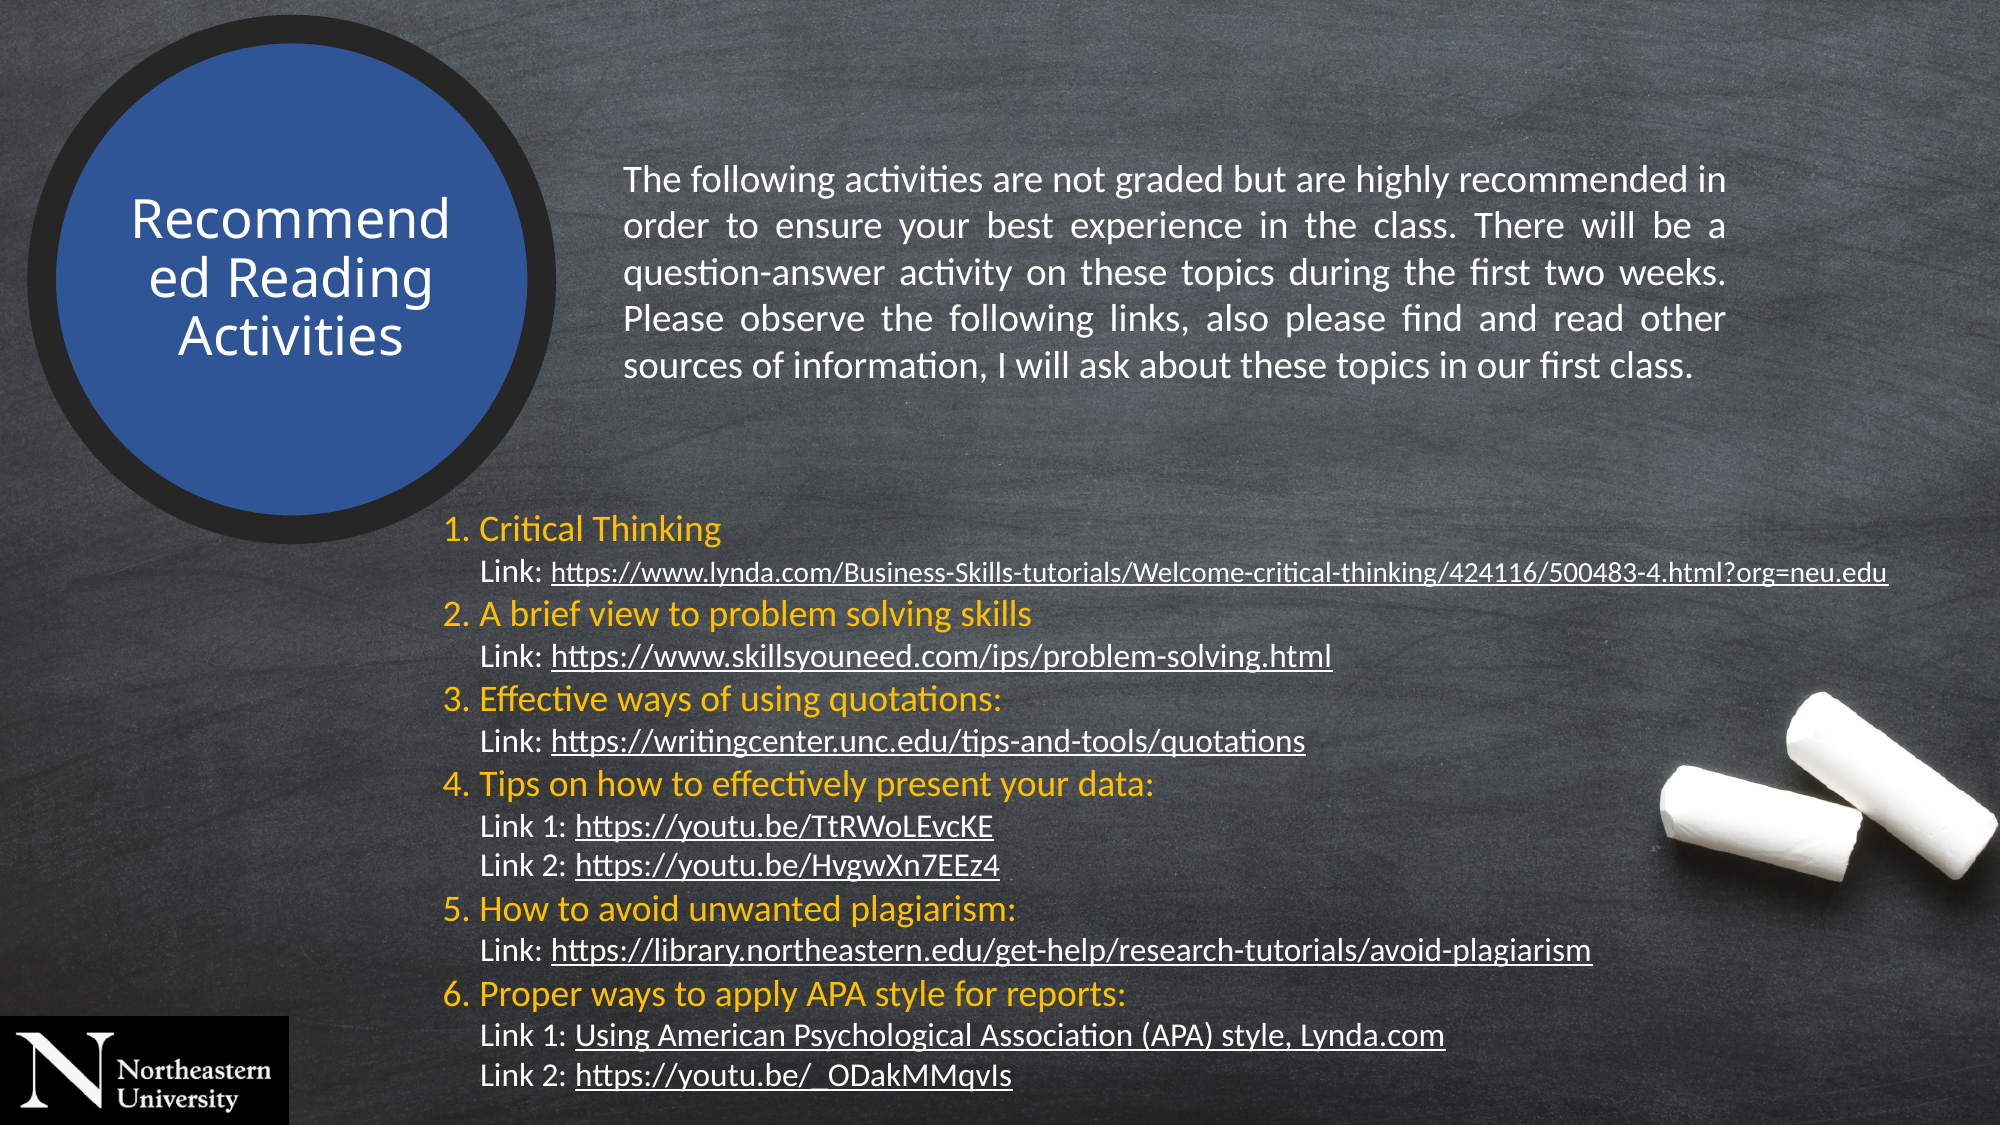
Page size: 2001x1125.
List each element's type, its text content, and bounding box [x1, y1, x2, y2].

text_box Recommended Reading Activities [41, 29, 542, 530]
text_box The following activities are not graded but are highly recommended in order to ensure your best experience in the class. There will be a question-answer activity on these topics during the first two weeks. Please observe the following links, also please find and read other sources of information, I will ask about these topics in our first class. [608, 145, 1742, 441]
text_box 1. Critical Thinking Link: https://www.lynda.com/Business-Skills-tutorials/Welcome-critical-thinking/424116/500483-4.html?org=neu.edu 2. A brief view to problem solving skills Link: https://www.skillsyouneed.com/ips/problem-solving.html 3. Effective ways of using quotations: Link: https://writingcenter.unc.edu/tips-and-tools/quotations 4. Tips on how to effectively present your data: Link 1: https://youtu.be/TtRWoLEvcKE Link 2: https://youtu.be/HvgwXn7EEz4 5. How to avoid unwanted plagiarism: Link: https://library.northeastern.edu/get-help/research-tutorials/avoid-plagiarism 6. Proper ways to apply APA style for reports: Link 1: Using American Psychological Association (APA) style, Lynda.com Link 2: https://youtu.be/_ODakMMqvIs [427, 496, 2000, 1101]
picture [0, 0, 2000, 1125]
